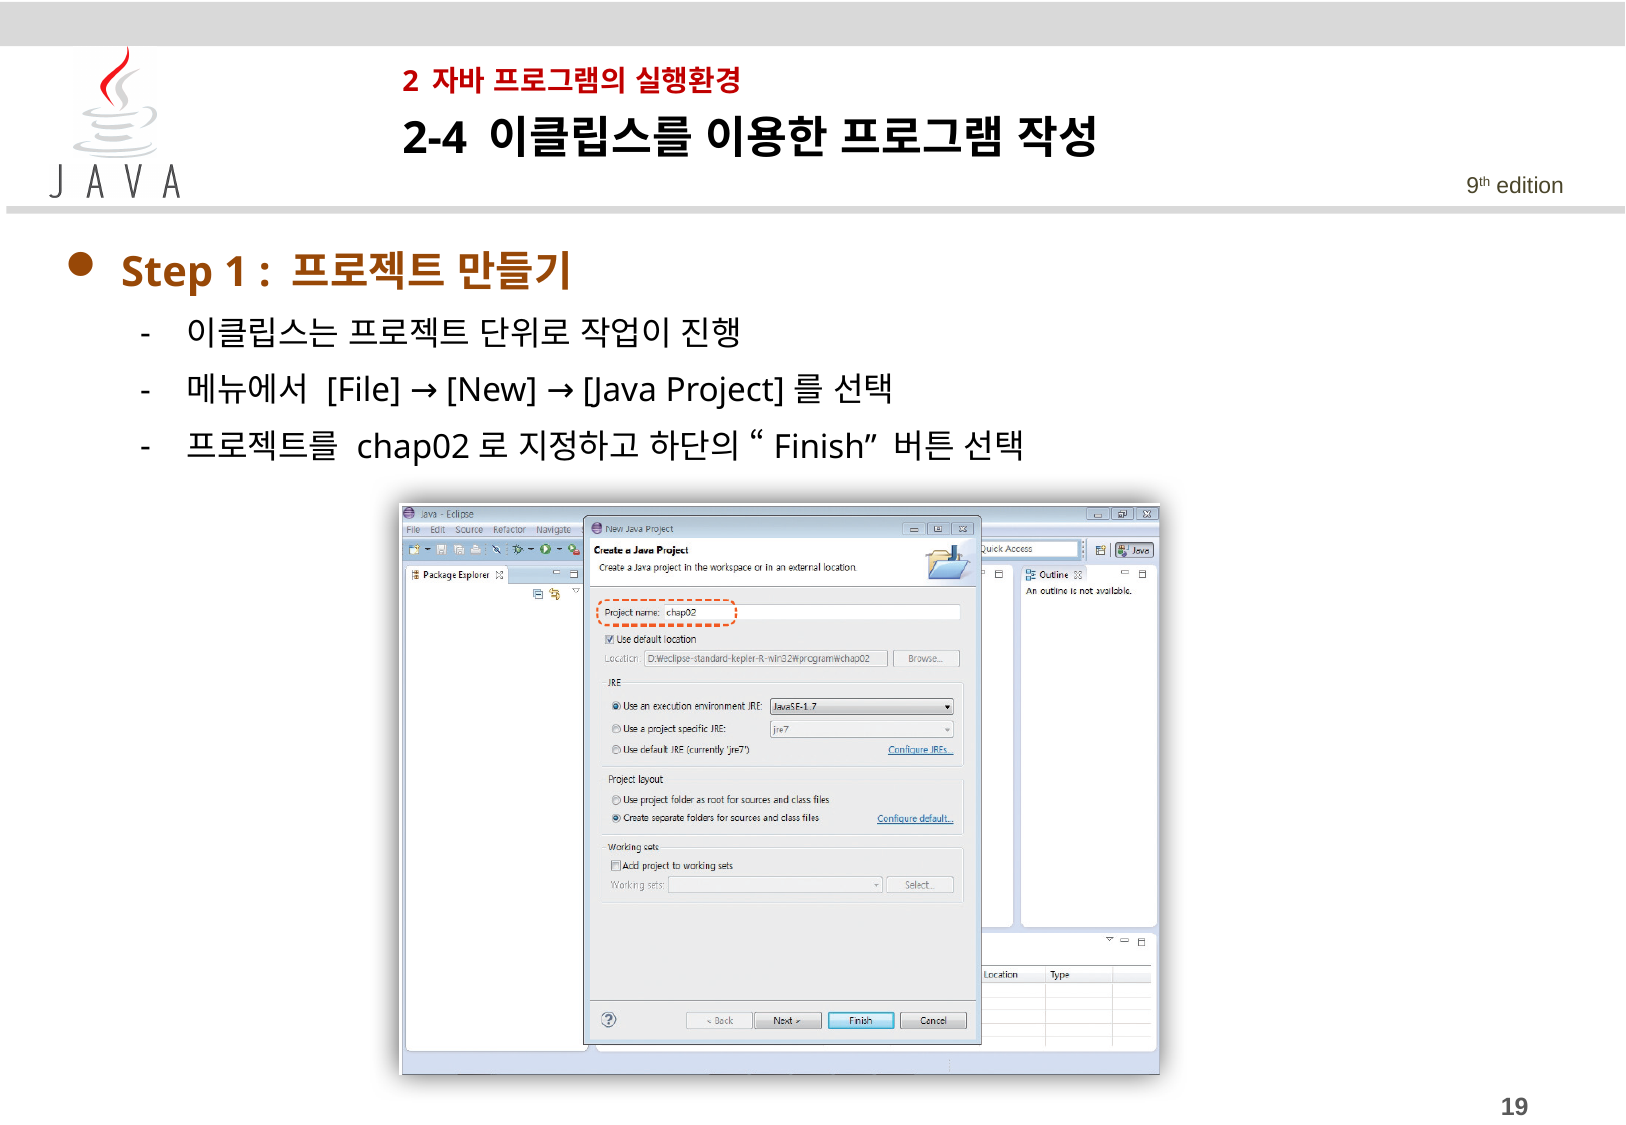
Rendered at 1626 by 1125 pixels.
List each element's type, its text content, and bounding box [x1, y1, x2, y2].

slide_number 19 [1164, 1074, 1544, 1125]
picture [399, 503, 1160, 1076]
list 2-4 이클립스를 이용한 프로그램 작성 [387, 101, 1545, 171]
list Step 1 : 프로젝트 만들기 이클립스는 프로젝트 단위로 작업이 진행 메뉴에서 [File] → [New] → [Java Project]를 선택 프로젝트를 chap02로 지정하고 하단의 “Finish” 버튼 선택 [48, 223, 1564, 1064]
title 2 자바 프로그램의 실행환경 [387, 54, 1393, 105]
picture [49, 164, 180, 198]
picture [73, 46, 157, 158]
